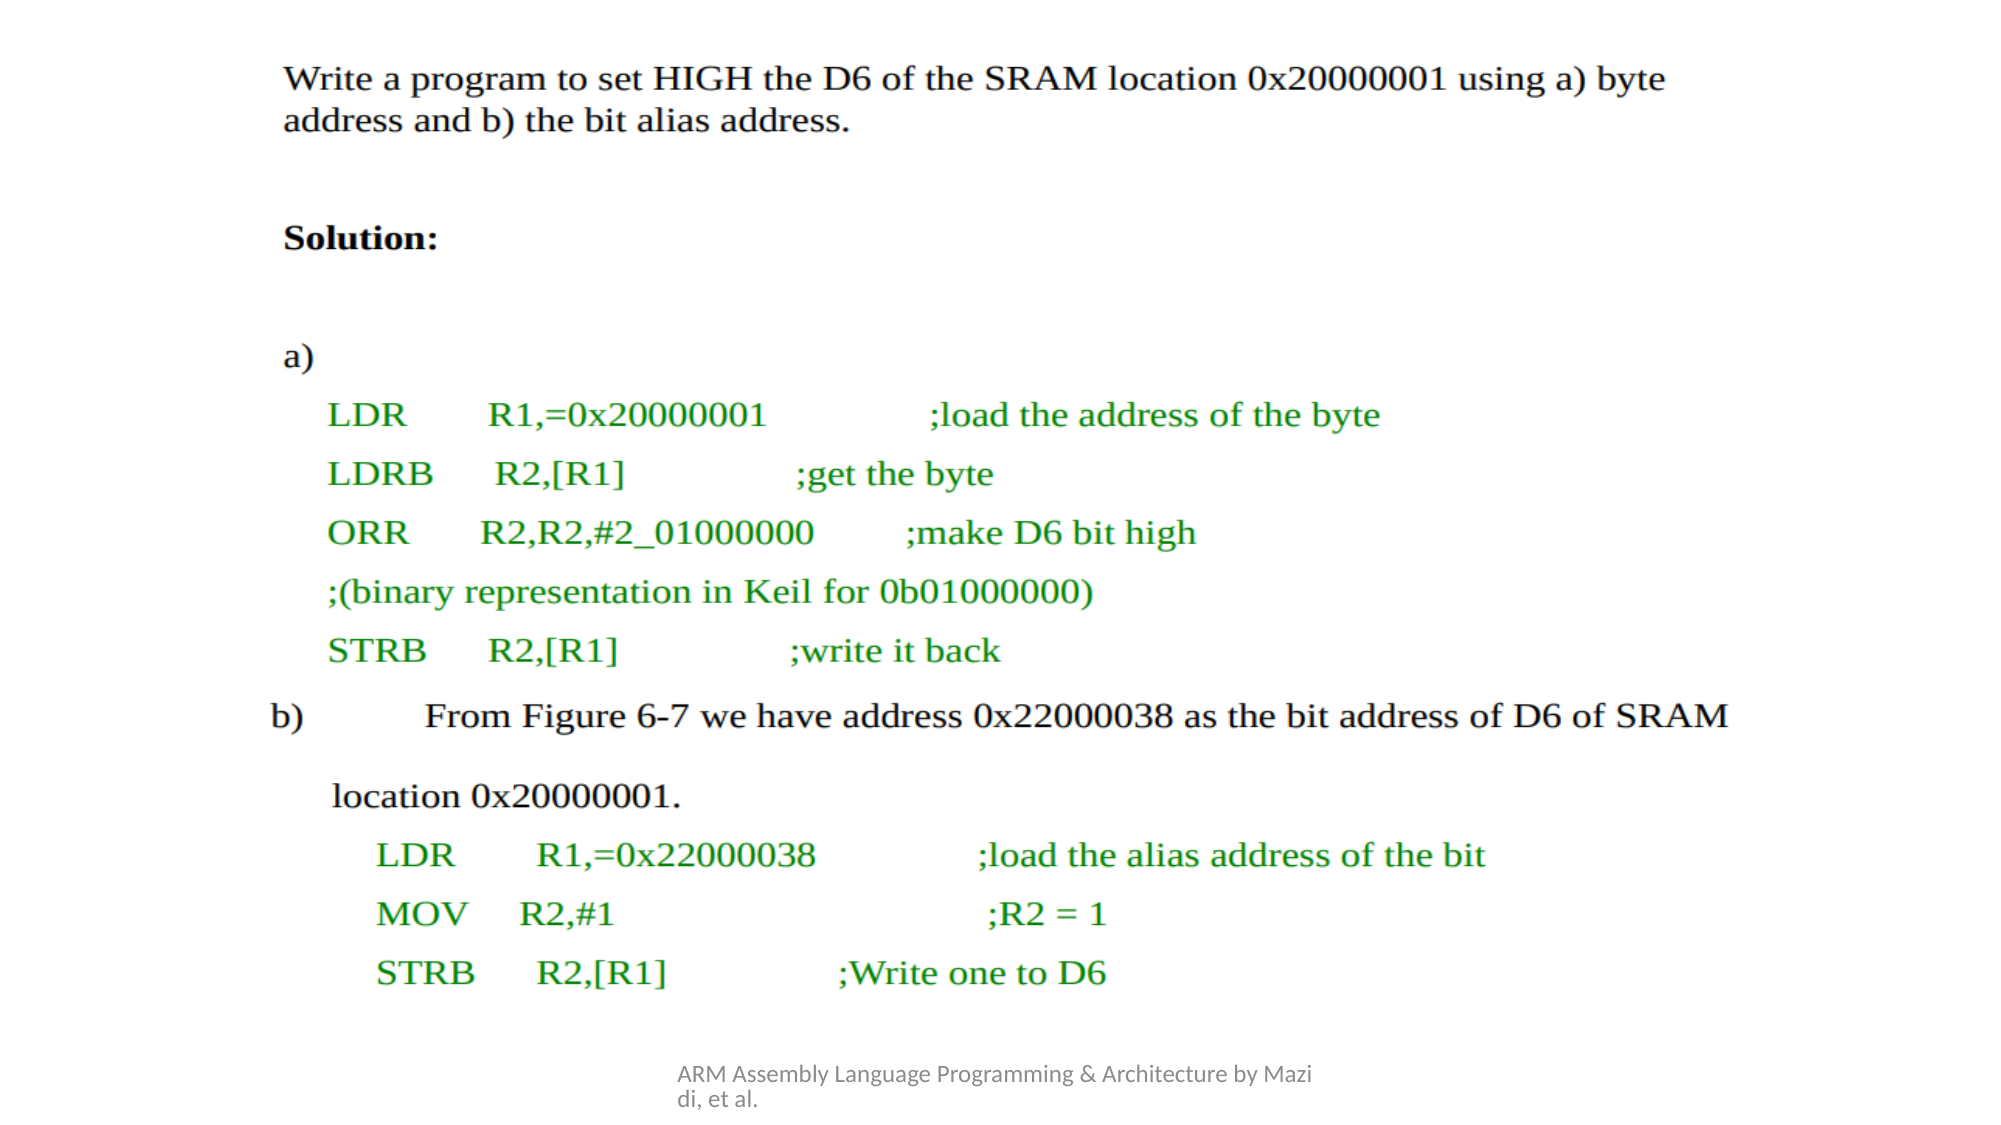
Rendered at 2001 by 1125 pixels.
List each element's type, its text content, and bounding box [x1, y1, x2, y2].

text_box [242, 43, 1799, 1003]
footer ARM Assembly Language Programming & Architecture by Mazidi, et al. [662, 1042, 1338, 1103]
